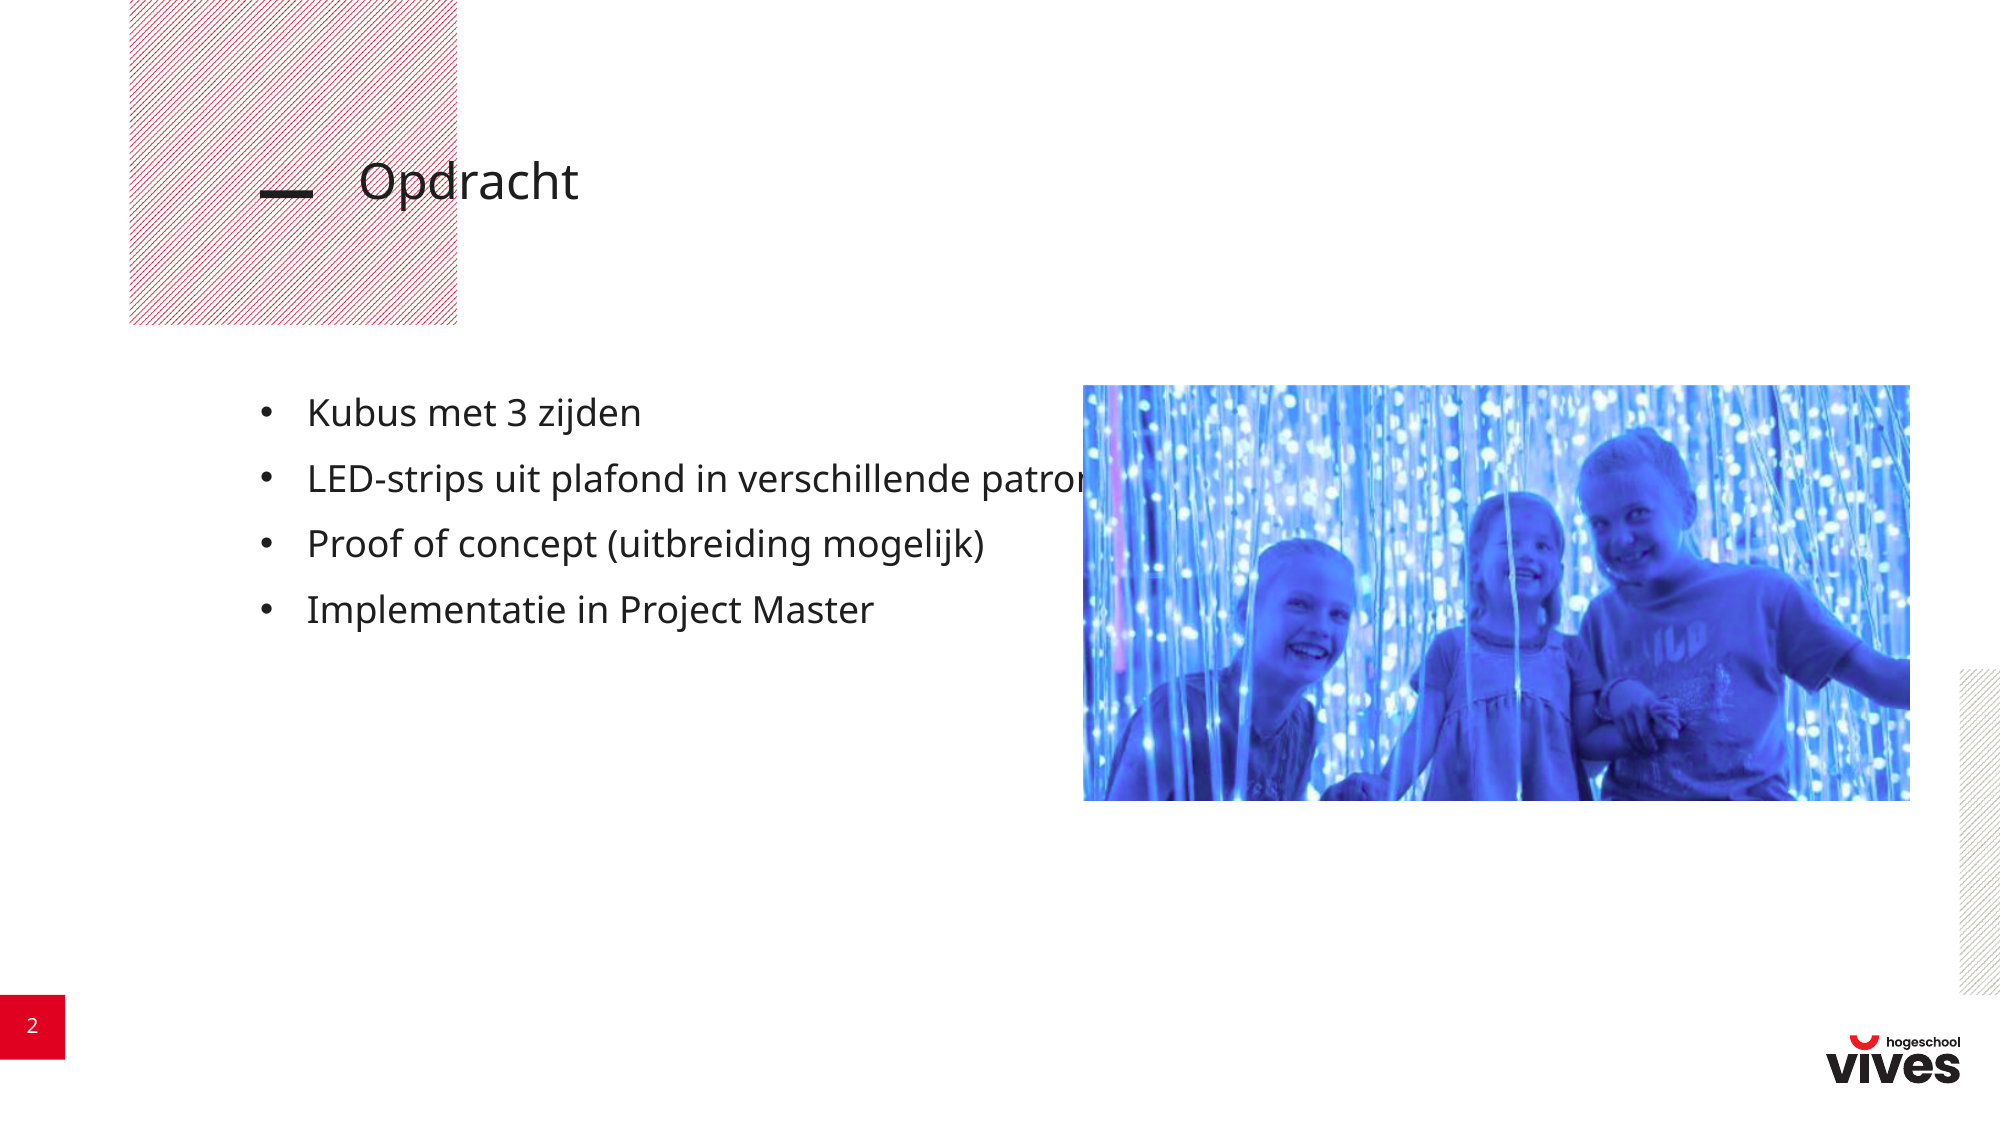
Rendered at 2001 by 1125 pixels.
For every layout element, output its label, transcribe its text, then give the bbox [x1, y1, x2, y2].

list Kubus met 3 zijden LED-strips uit plafond in verschillende patronen Proof of concept (uitbreiding mogelijk) Implementatie in Project Master [259, 388, 1863, 995]
title Opdracht [358, 138, 1863, 218]
picture [129, 0, 457, 325]
picture [1959, 669, 2000, 995]
picture [1083, 383, 1910, 801]
